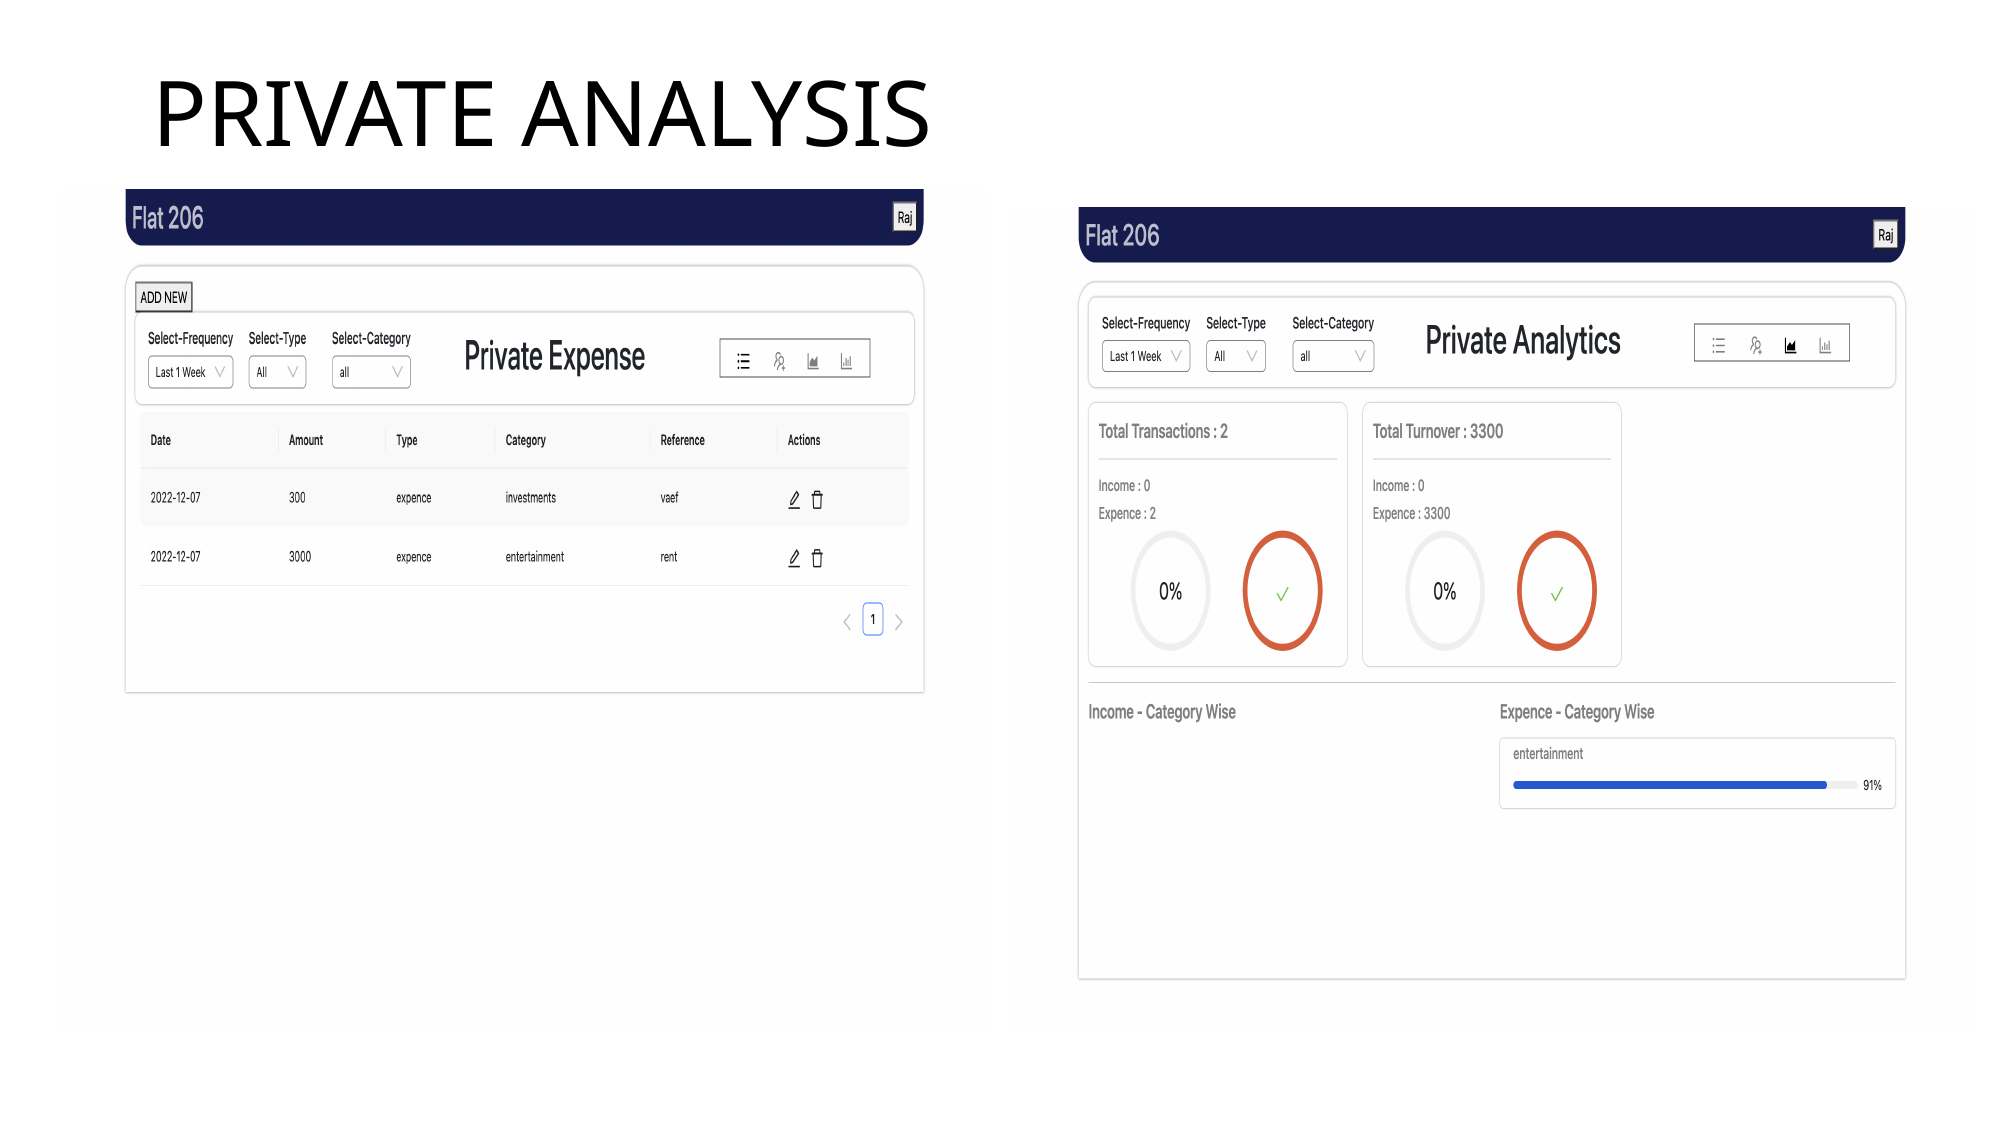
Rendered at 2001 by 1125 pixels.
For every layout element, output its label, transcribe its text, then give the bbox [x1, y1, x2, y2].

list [61, 189, 988, 1031]
title PRIVATE ANALYSIS [137, 59, 1863, 174]
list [1012, 207, 1972, 1031]
